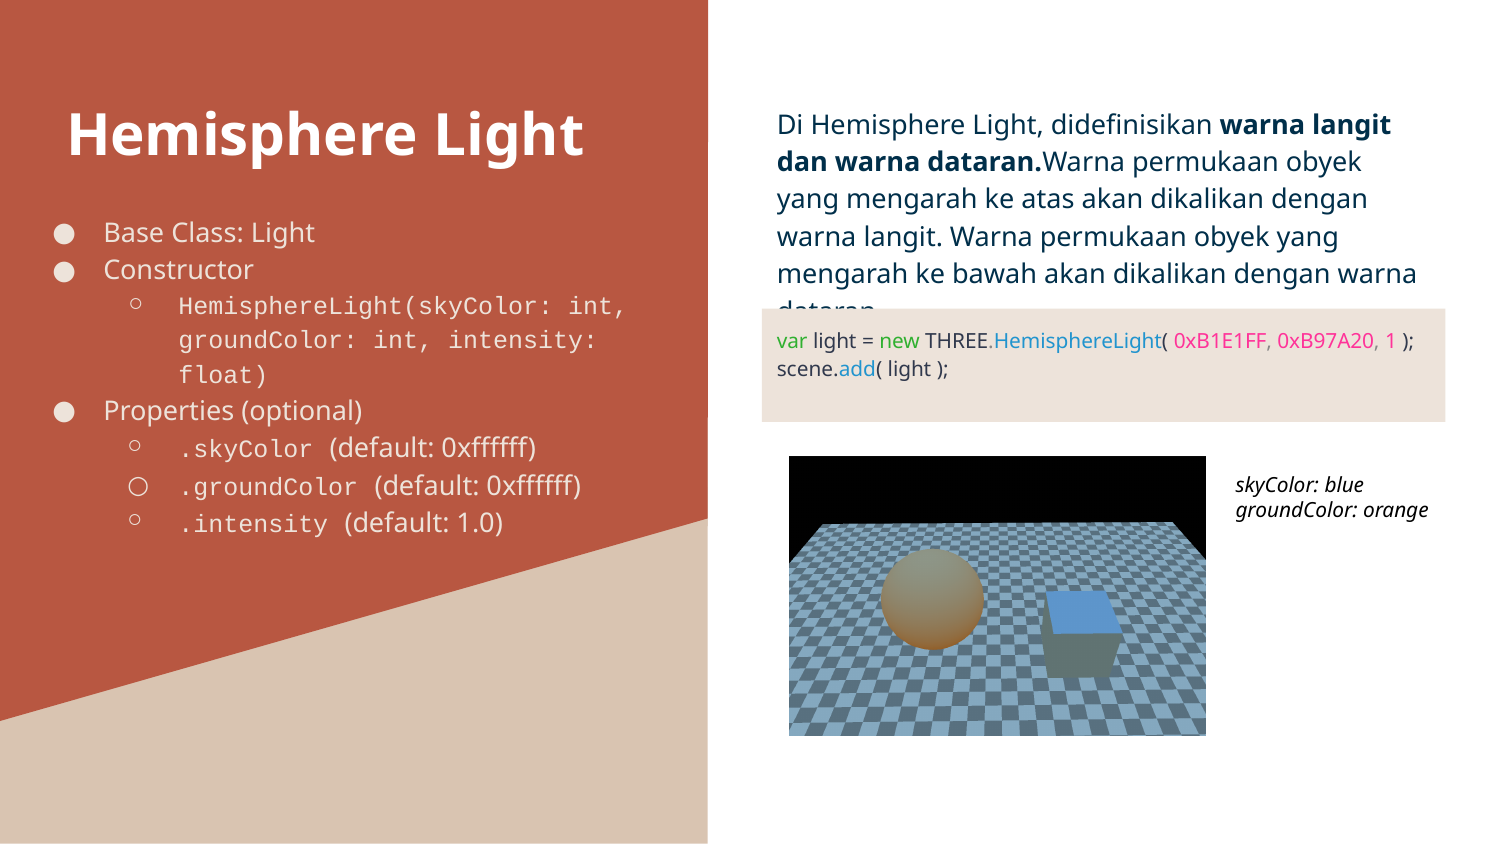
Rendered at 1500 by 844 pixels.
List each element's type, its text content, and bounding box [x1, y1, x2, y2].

picture [789, 456, 1206, 737]
title Hemisphere Light [51, 82, 660, 195]
list Base Class: Light Constructor HemisphereLight(skyColor: int, groundColor: int, intensity: float) Properties (optional) .skyColor (default: 0xffffff) .groundColor (default: 0xffffff) .intensity (default: 1.0) [13, 195, 697, 755]
list var light = new THREE.HemisphereLight( 0xB1E1FF, 0xB97A20, 1 ); scene.add( light ); [761, 308, 1446, 422]
text_box skyColor: blue groundColor: orange [1220, 456, 1446, 539]
list Di Hemisphere Light, didefinisikan warna langit dan warna dataran.Warna permukaan obyek yang mengarah ke atas akan dikalikan dengan warna langit. Warna permukaan obyek yang mengarah ke bawah akan dikalikan dengan warna dataran. [761, 87, 1446, 298]
